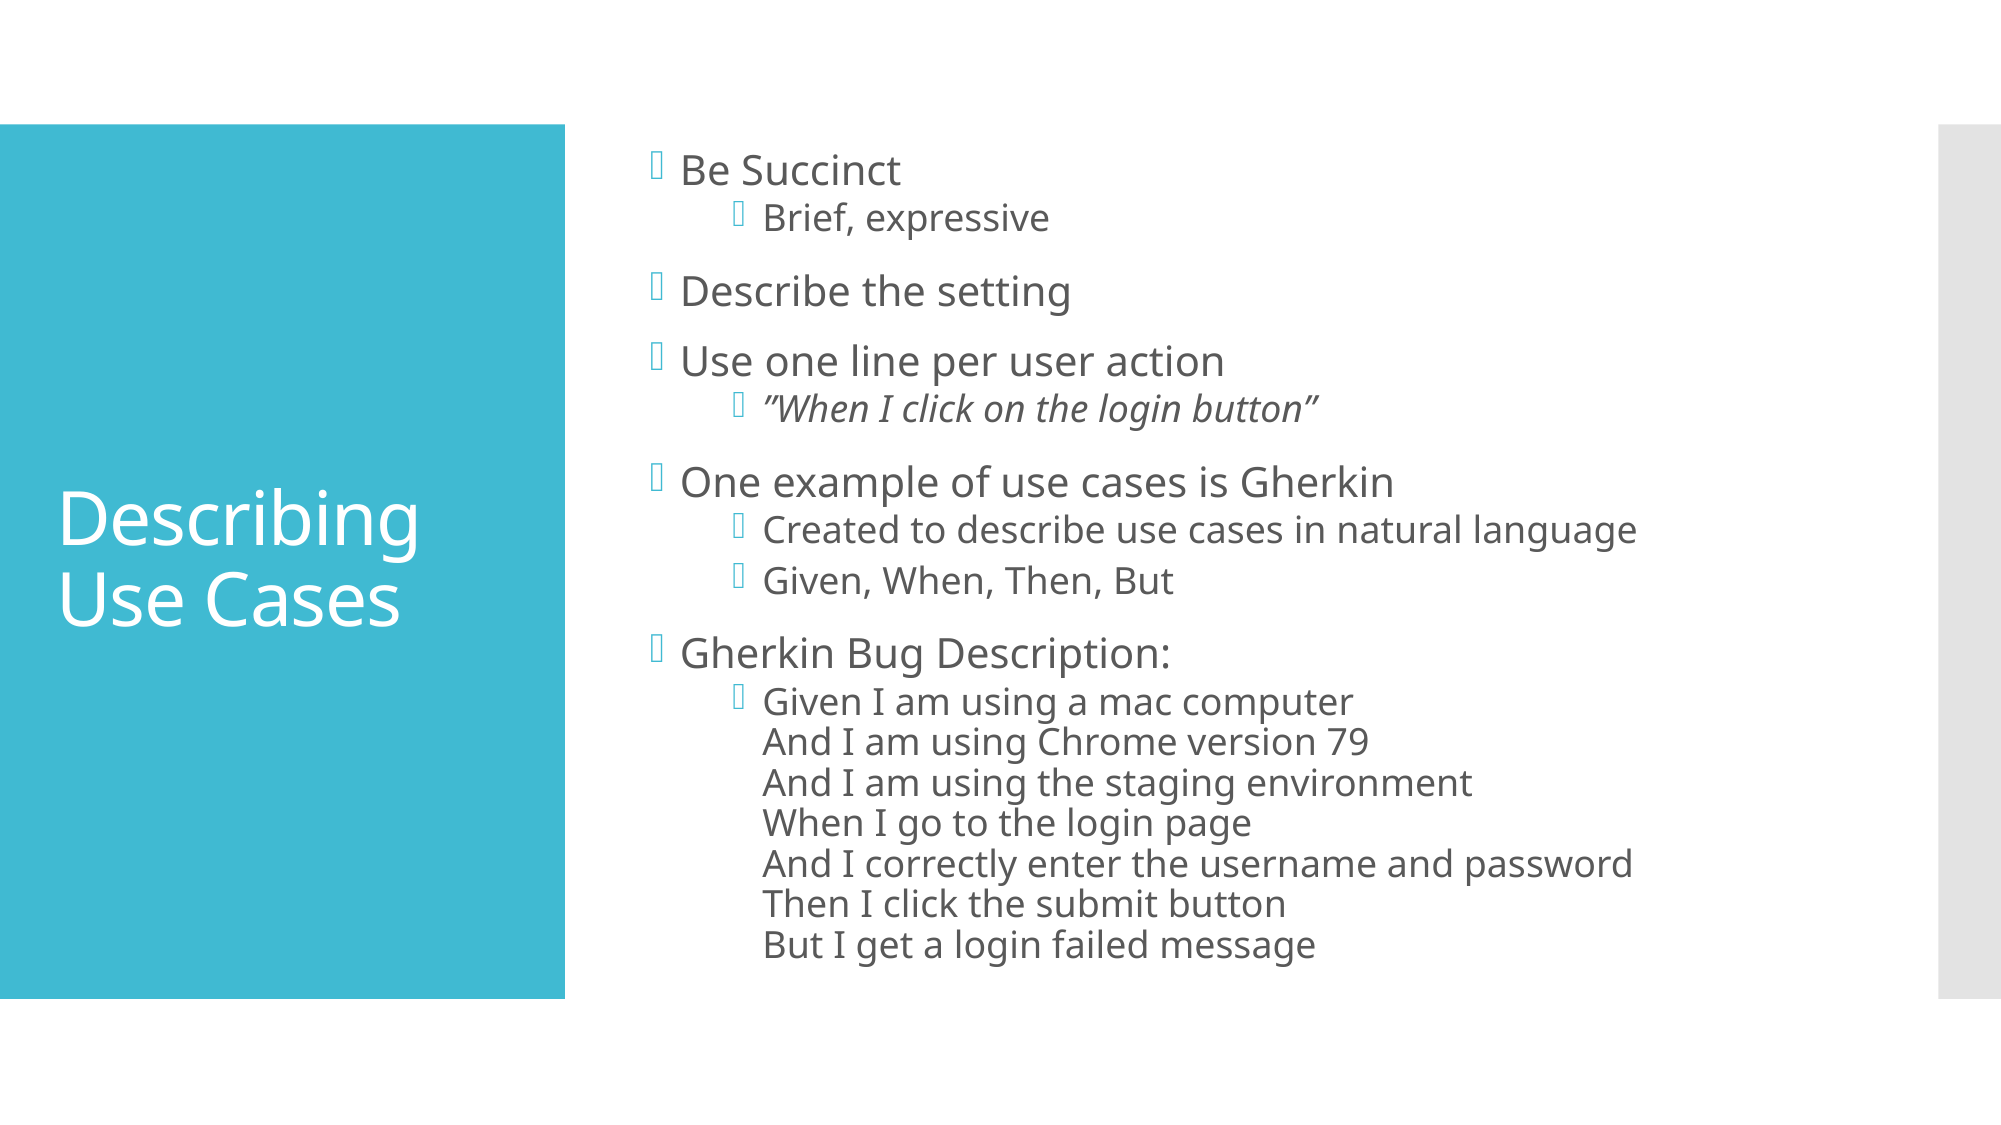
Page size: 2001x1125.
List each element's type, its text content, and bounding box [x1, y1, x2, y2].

list Be Succinct Brief, expressive Describe the setting Use one line per user action ”When I click on the login button” One example of use cases is Gherkin Created to describe use cases in natural language Given, When, Then, But Gherkin Bug Description: Given I am using a mac computer And I am using Chrome version 79 And I am using the staging environment When I go to the login page And I correctly enter the username and password Then I click the submit button But I get a login failed message [634, 141, 1835, 982]
title Describing Use Cases [41, 184, 525, 940]
